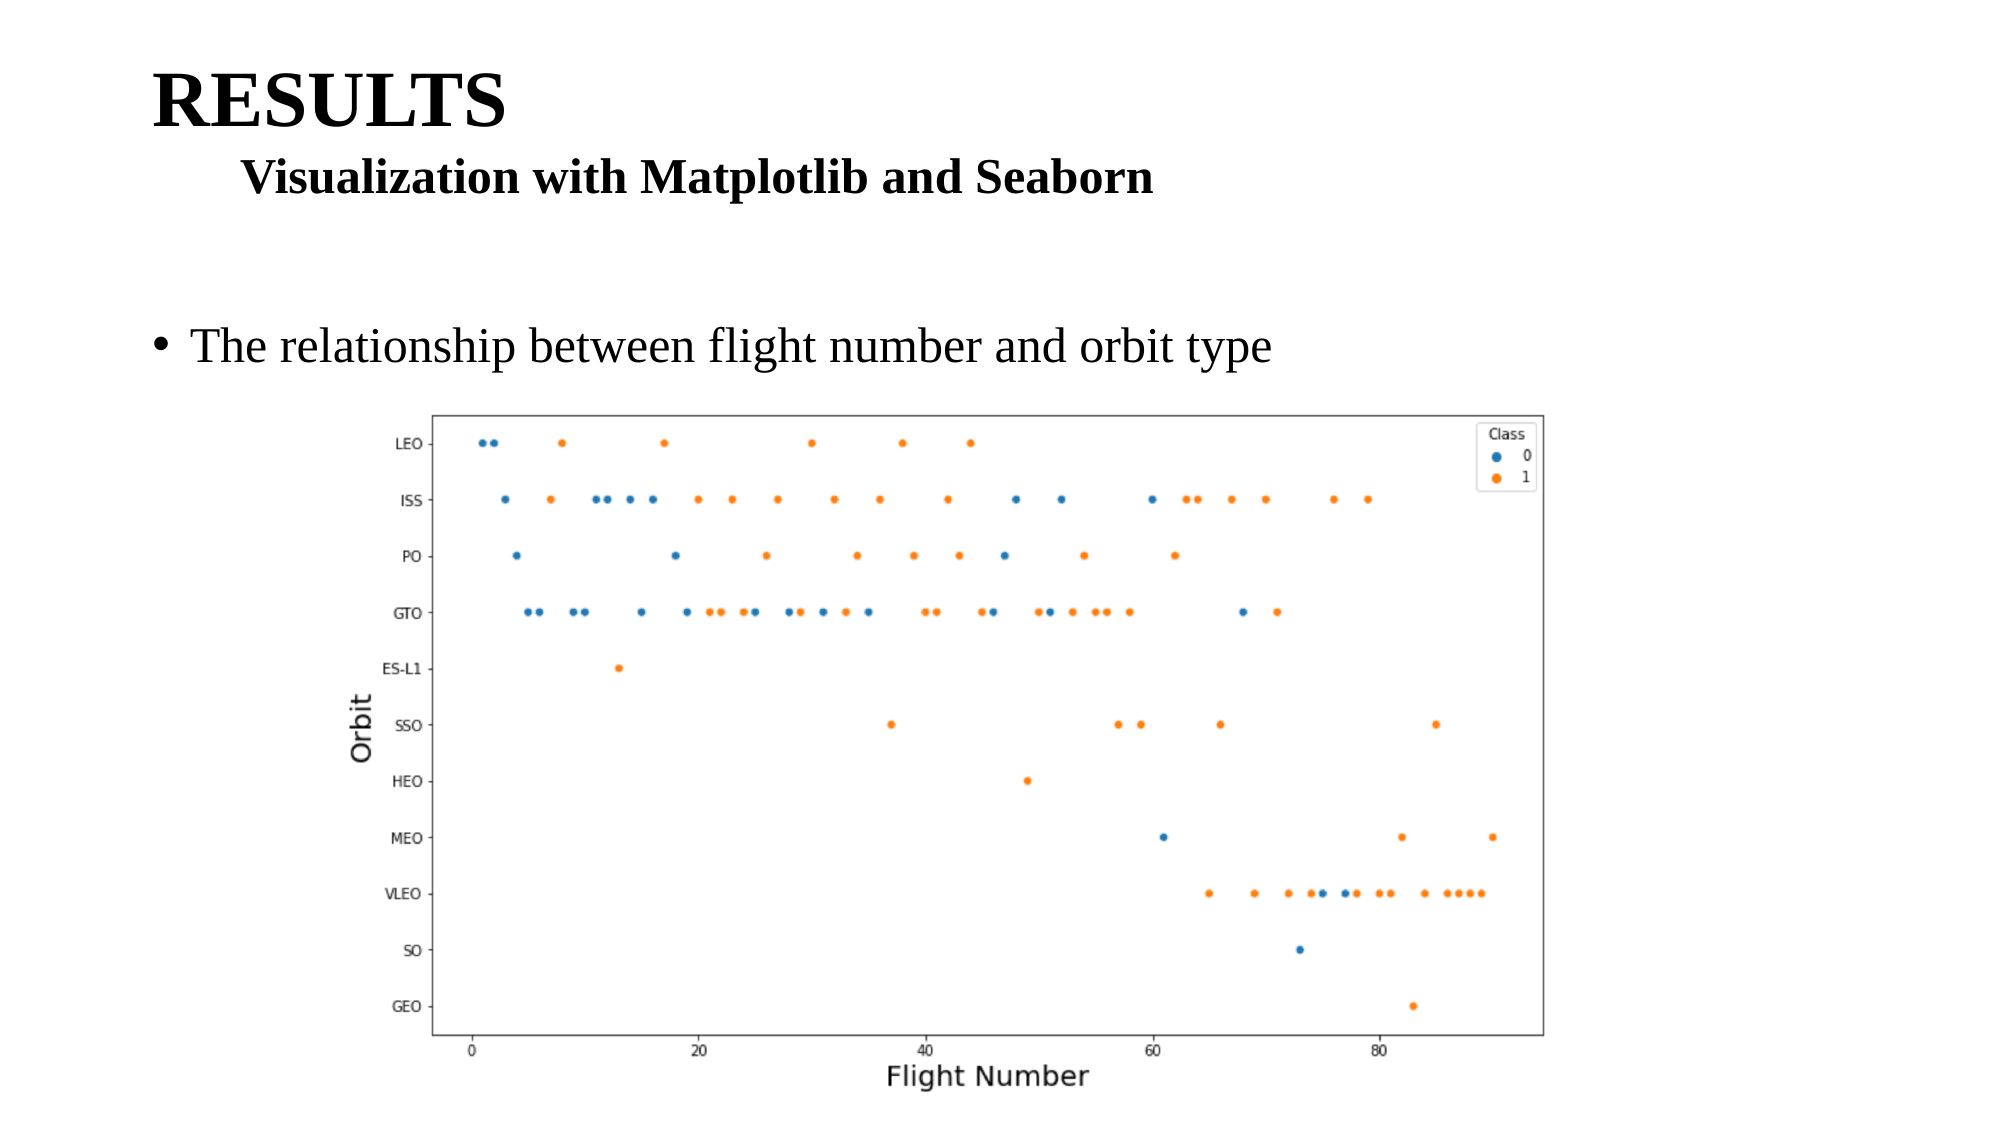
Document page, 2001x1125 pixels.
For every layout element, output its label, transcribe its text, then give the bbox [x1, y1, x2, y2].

picture [332, 402, 1561, 1104]
list The relationship between flight number and orbit type [137, 312, 1863, 1104]
text_box RESULTS Visualization with Matplotlib and Seaborn [137, 49, 2000, 213]
